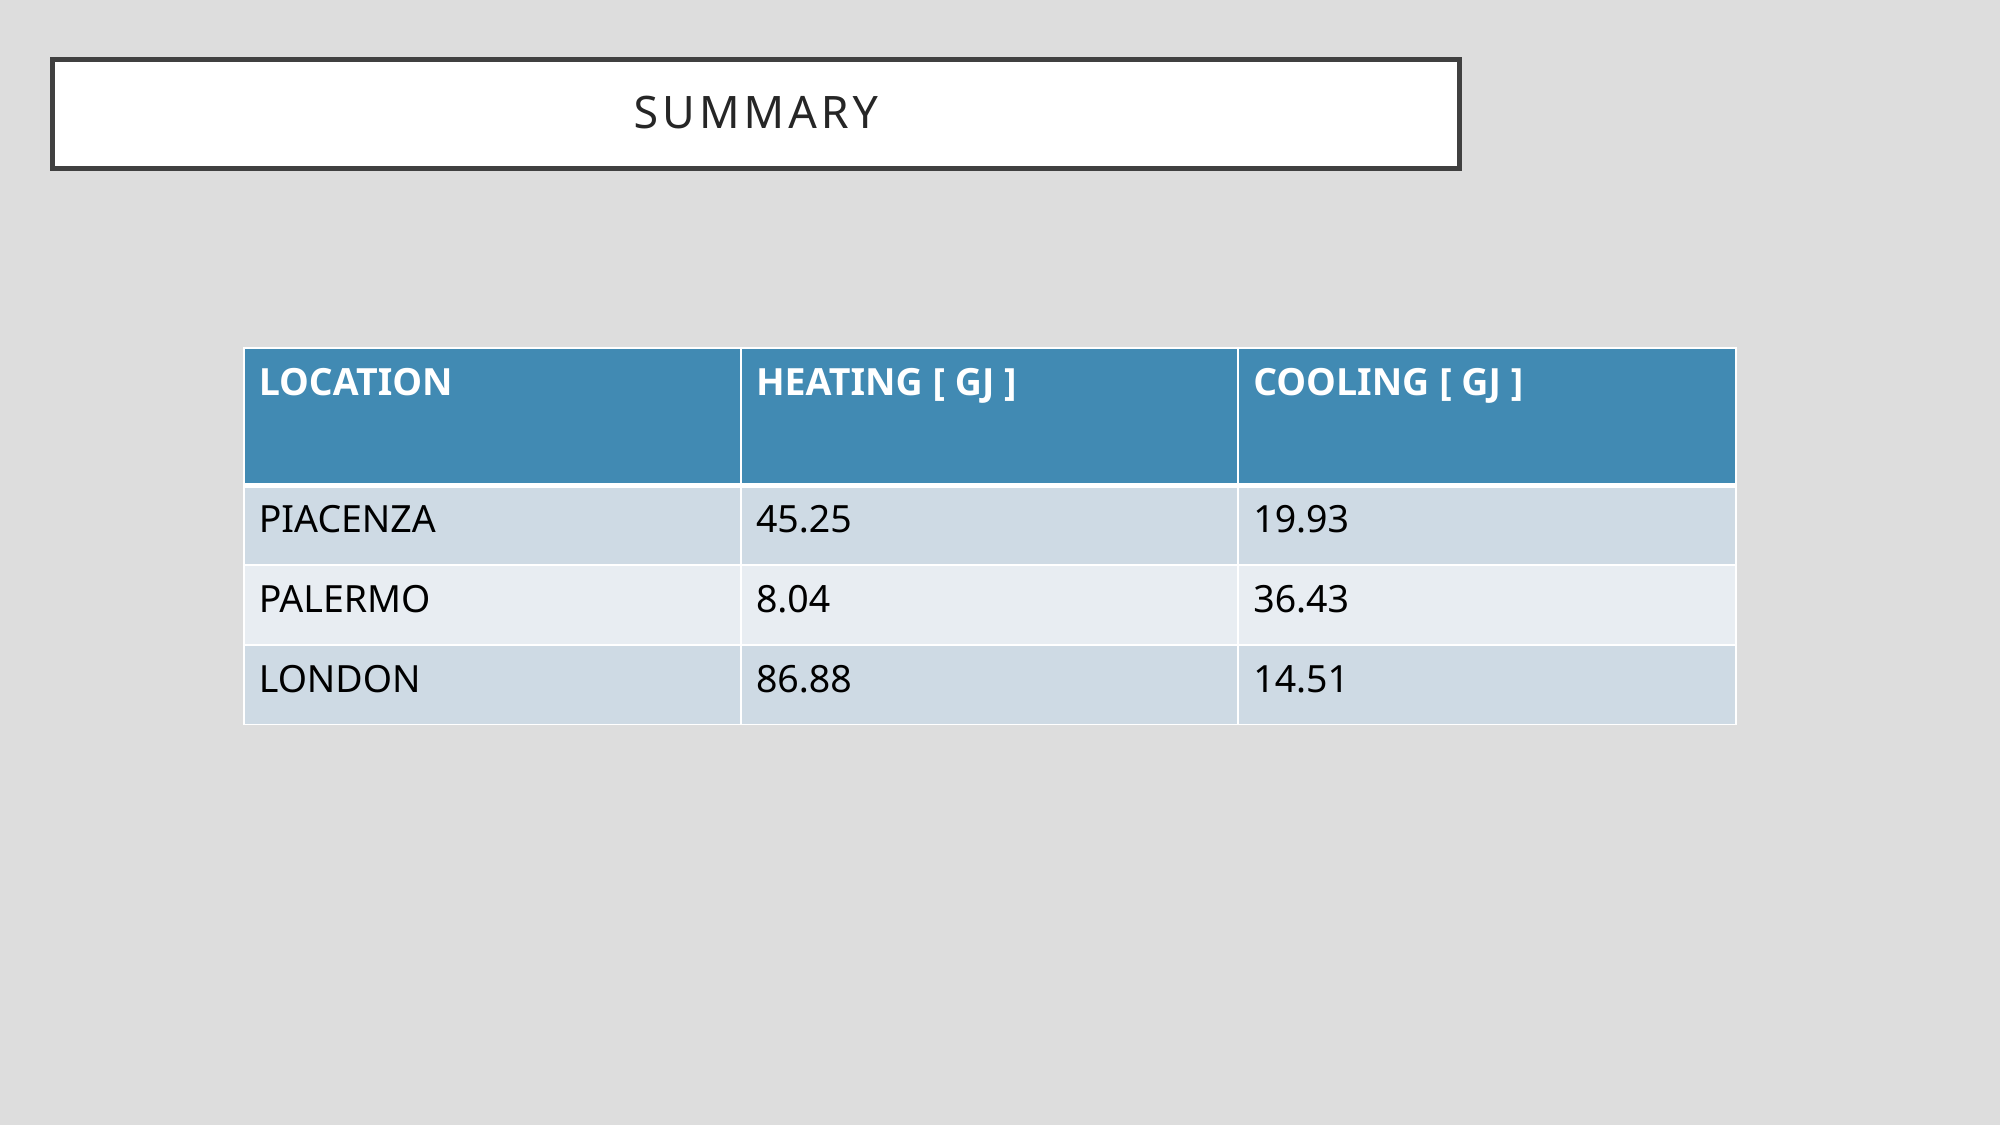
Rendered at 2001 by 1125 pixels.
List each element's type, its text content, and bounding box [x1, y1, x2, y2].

title SUMMARY [50, 57, 1462, 171]
table_cell 86.88 [742, 646, 1237, 724]
table_header COOLING [ GJ ] [1239, 349, 1735, 483]
table_cell 36.43 [1239, 566, 1735, 644]
table_cell 19.93 [1239, 488, 1735, 564]
table_cell 8.04 [742, 566, 1237, 644]
table_cell 45.25 [742, 488, 1237, 564]
table_cell PIACENZA [245, 488, 740, 564]
table_header HEATING [ GJ ] [742, 349, 1237, 483]
table_header LOCATION [245, 349, 740, 483]
table_cell LONDON [245, 646, 740, 724]
table_cell 14.51 [1239, 646, 1735, 724]
table_cell PALERMO [245, 566, 740, 644]
